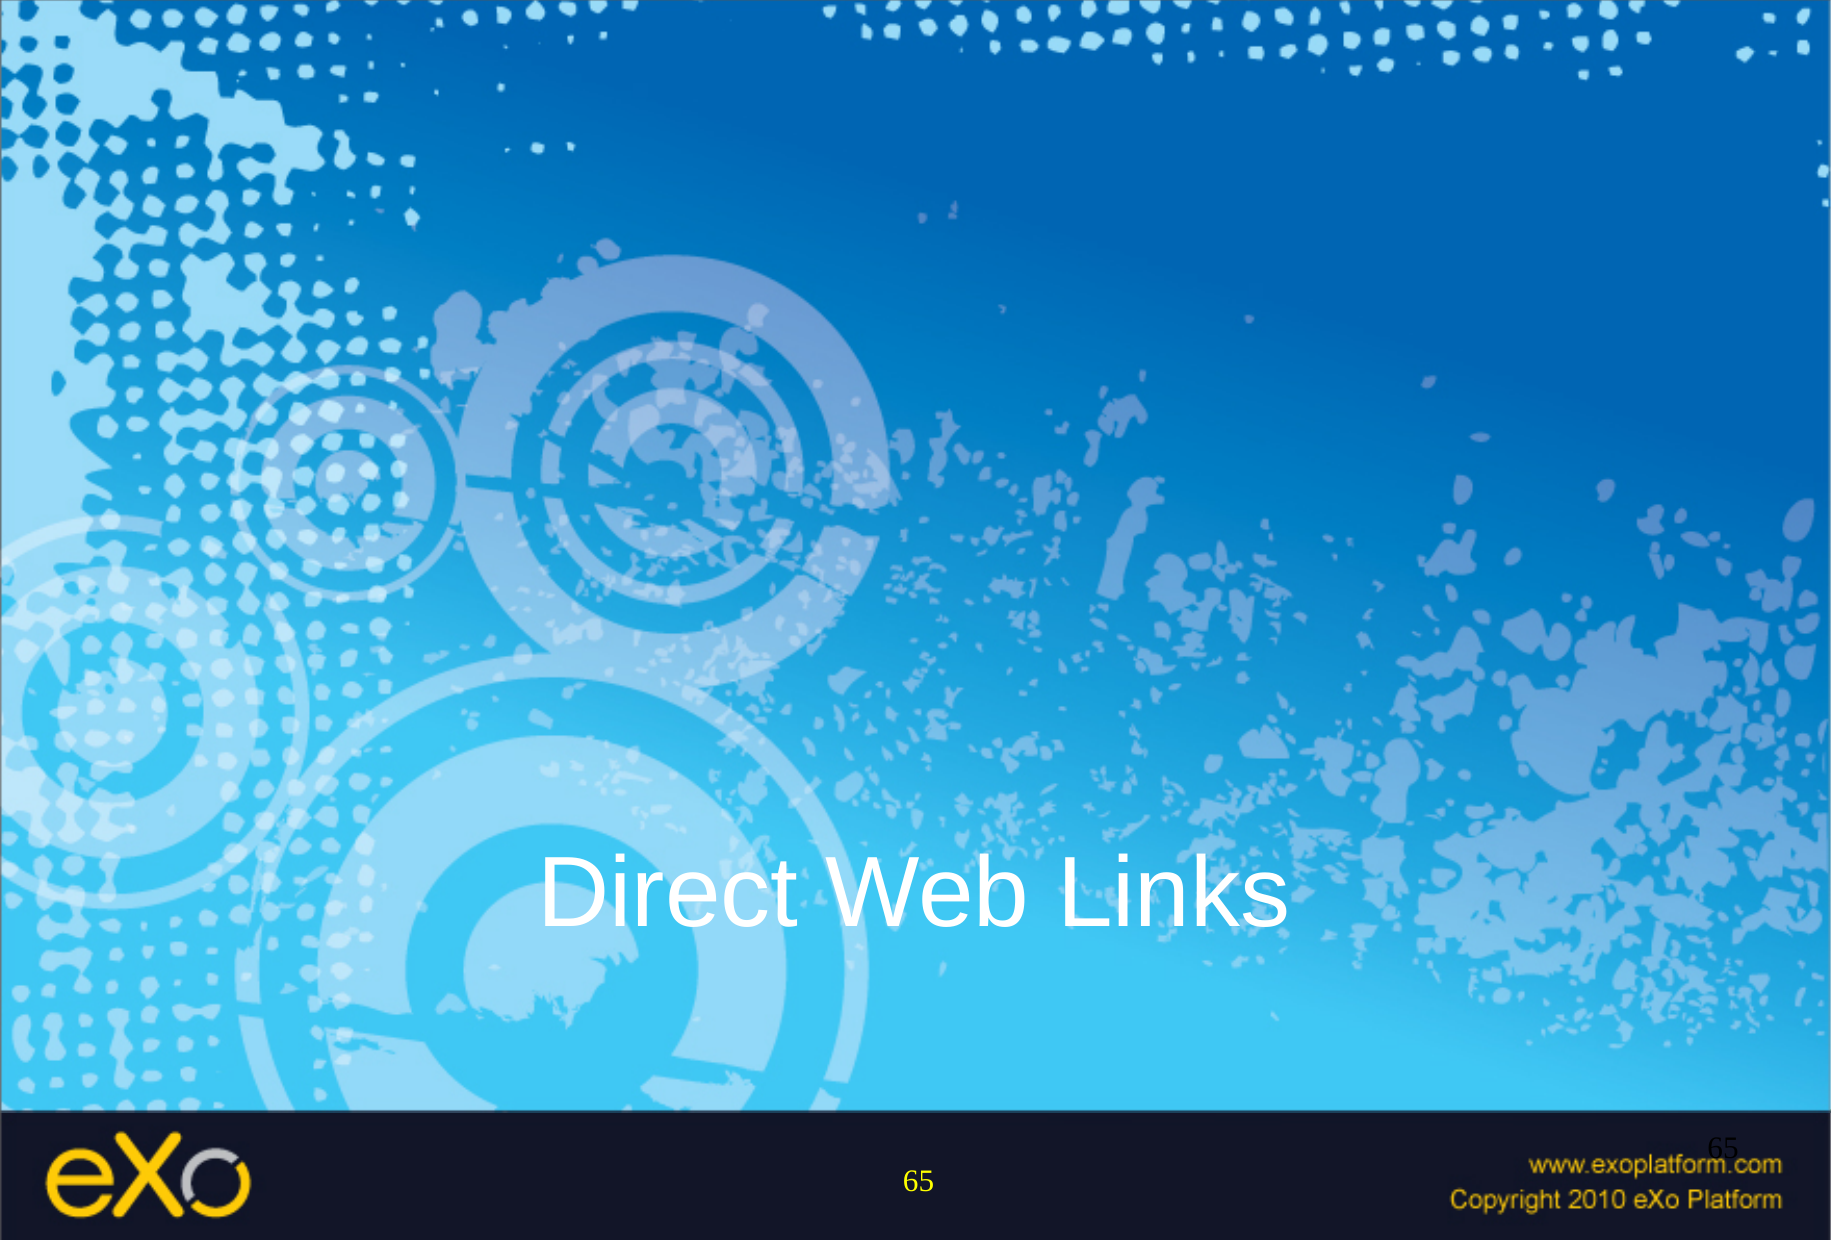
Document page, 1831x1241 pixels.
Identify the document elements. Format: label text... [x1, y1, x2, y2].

text_box Direct Web Links [90, 769, 1738, 1015]
text_box 65 [1312, 1129, 1739, 1215]
picture [0, 0, 1831, 1240]
